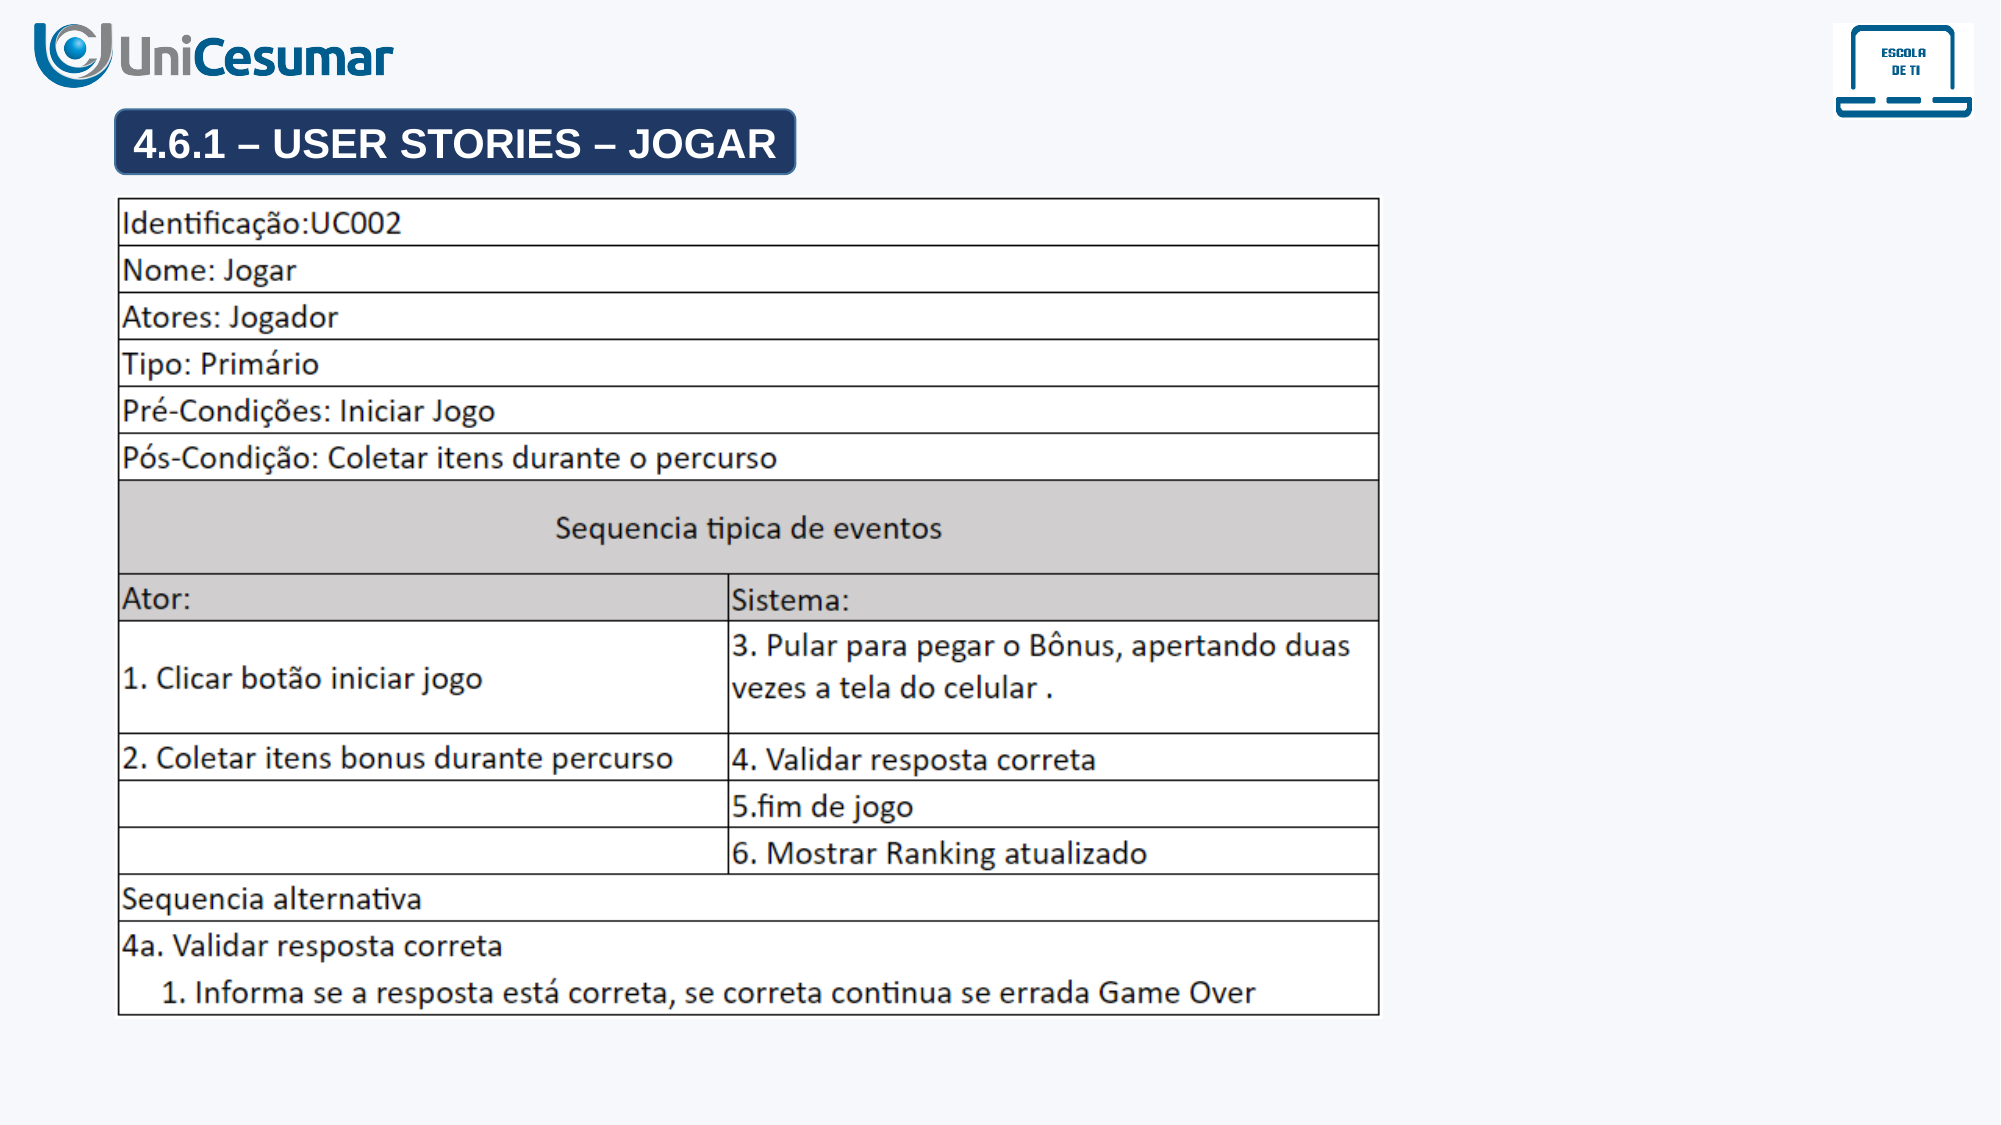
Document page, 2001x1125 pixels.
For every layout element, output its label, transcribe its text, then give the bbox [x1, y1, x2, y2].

text_box 4.6.1 – USER STORIES – JOGAR [114, 108, 797, 176]
picture [1833, 23, 1974, 120]
picture [46, 23, 394, 89]
picture [34, 57, 72, 89]
picture [115, 195, 1383, 1019]
